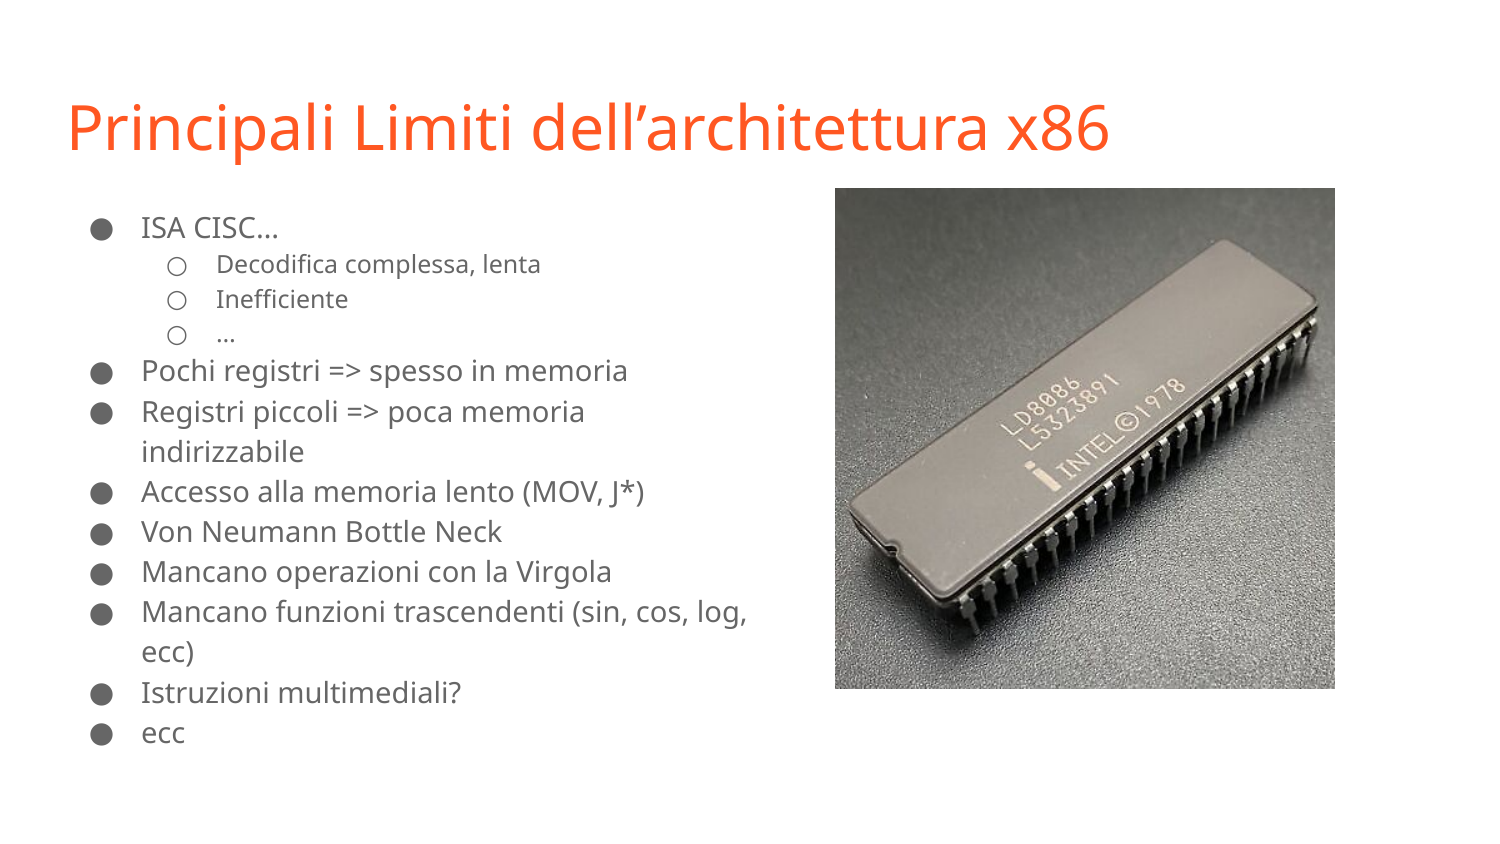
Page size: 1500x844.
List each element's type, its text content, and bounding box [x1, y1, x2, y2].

list ISA CISC… Decodifica complessa, lenta Inefficiente … Pochi registri => spesso in memoria Registri piccoli => poca memoria indirizzabile Accesso alla memoria lento (MOV, J*) Von Neumann Bottle Neck Mancano operazioni con la Virgola Mancano funzioni trascendenti (sin, cos, log, ecc) Istruzioni multimediali? ecc [51, 189, 766, 750]
title Principali Limiti dell’architettura x86 [51, 72, 1449, 167]
picture [835, 188, 1335, 689]
